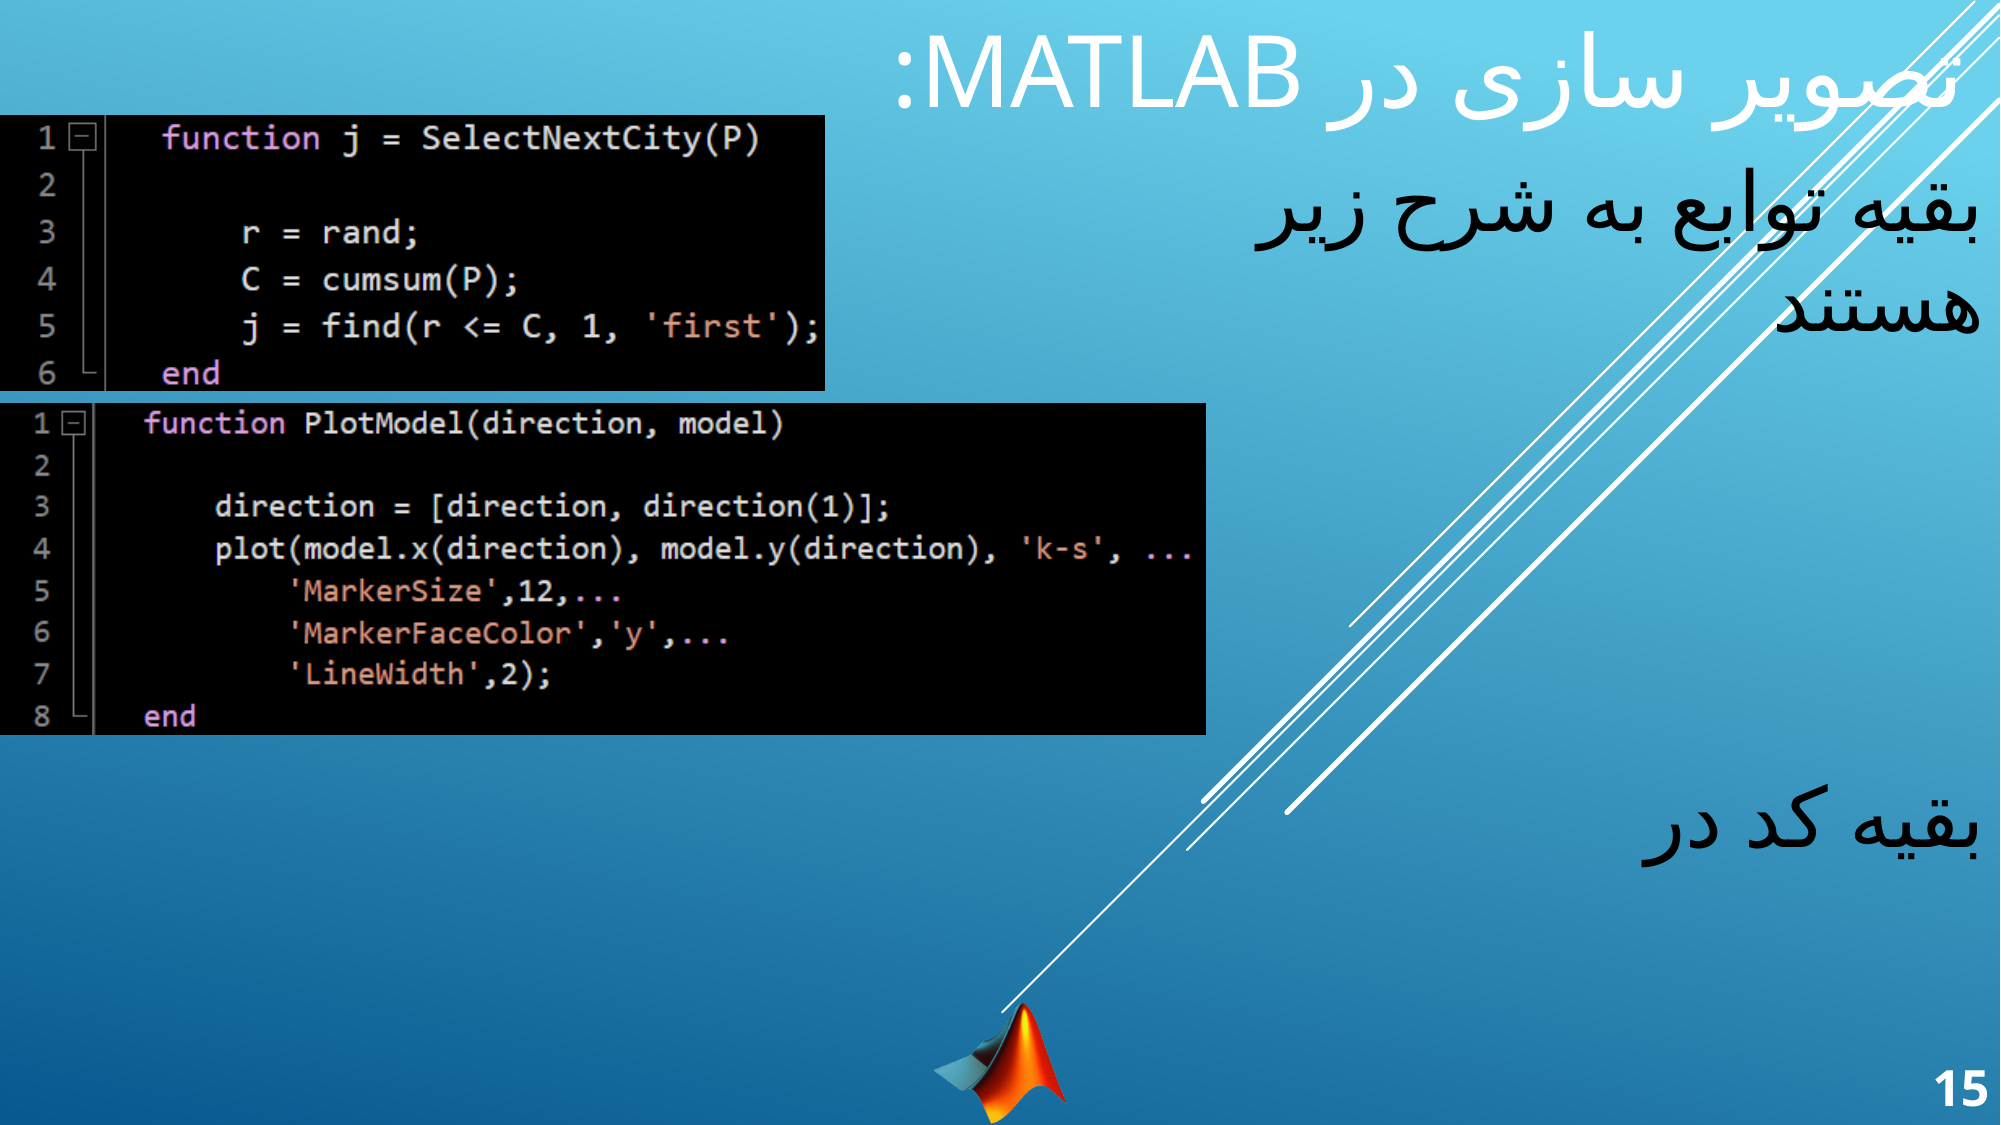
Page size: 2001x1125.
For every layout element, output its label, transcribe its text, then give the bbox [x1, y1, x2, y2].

picture [0, 402, 1207, 735]
subtitle بقیه توابع به شرح زیر هستند بقیه کد در [1145, 140, 2000, 911]
picture [930, 1000, 1070, 1125]
picture [0, 115, 826, 391]
title تصویر سازی در Matlab: [875, 0, 2000, 402]
text_box 15 [1917, 1049, 2000, 1124]
